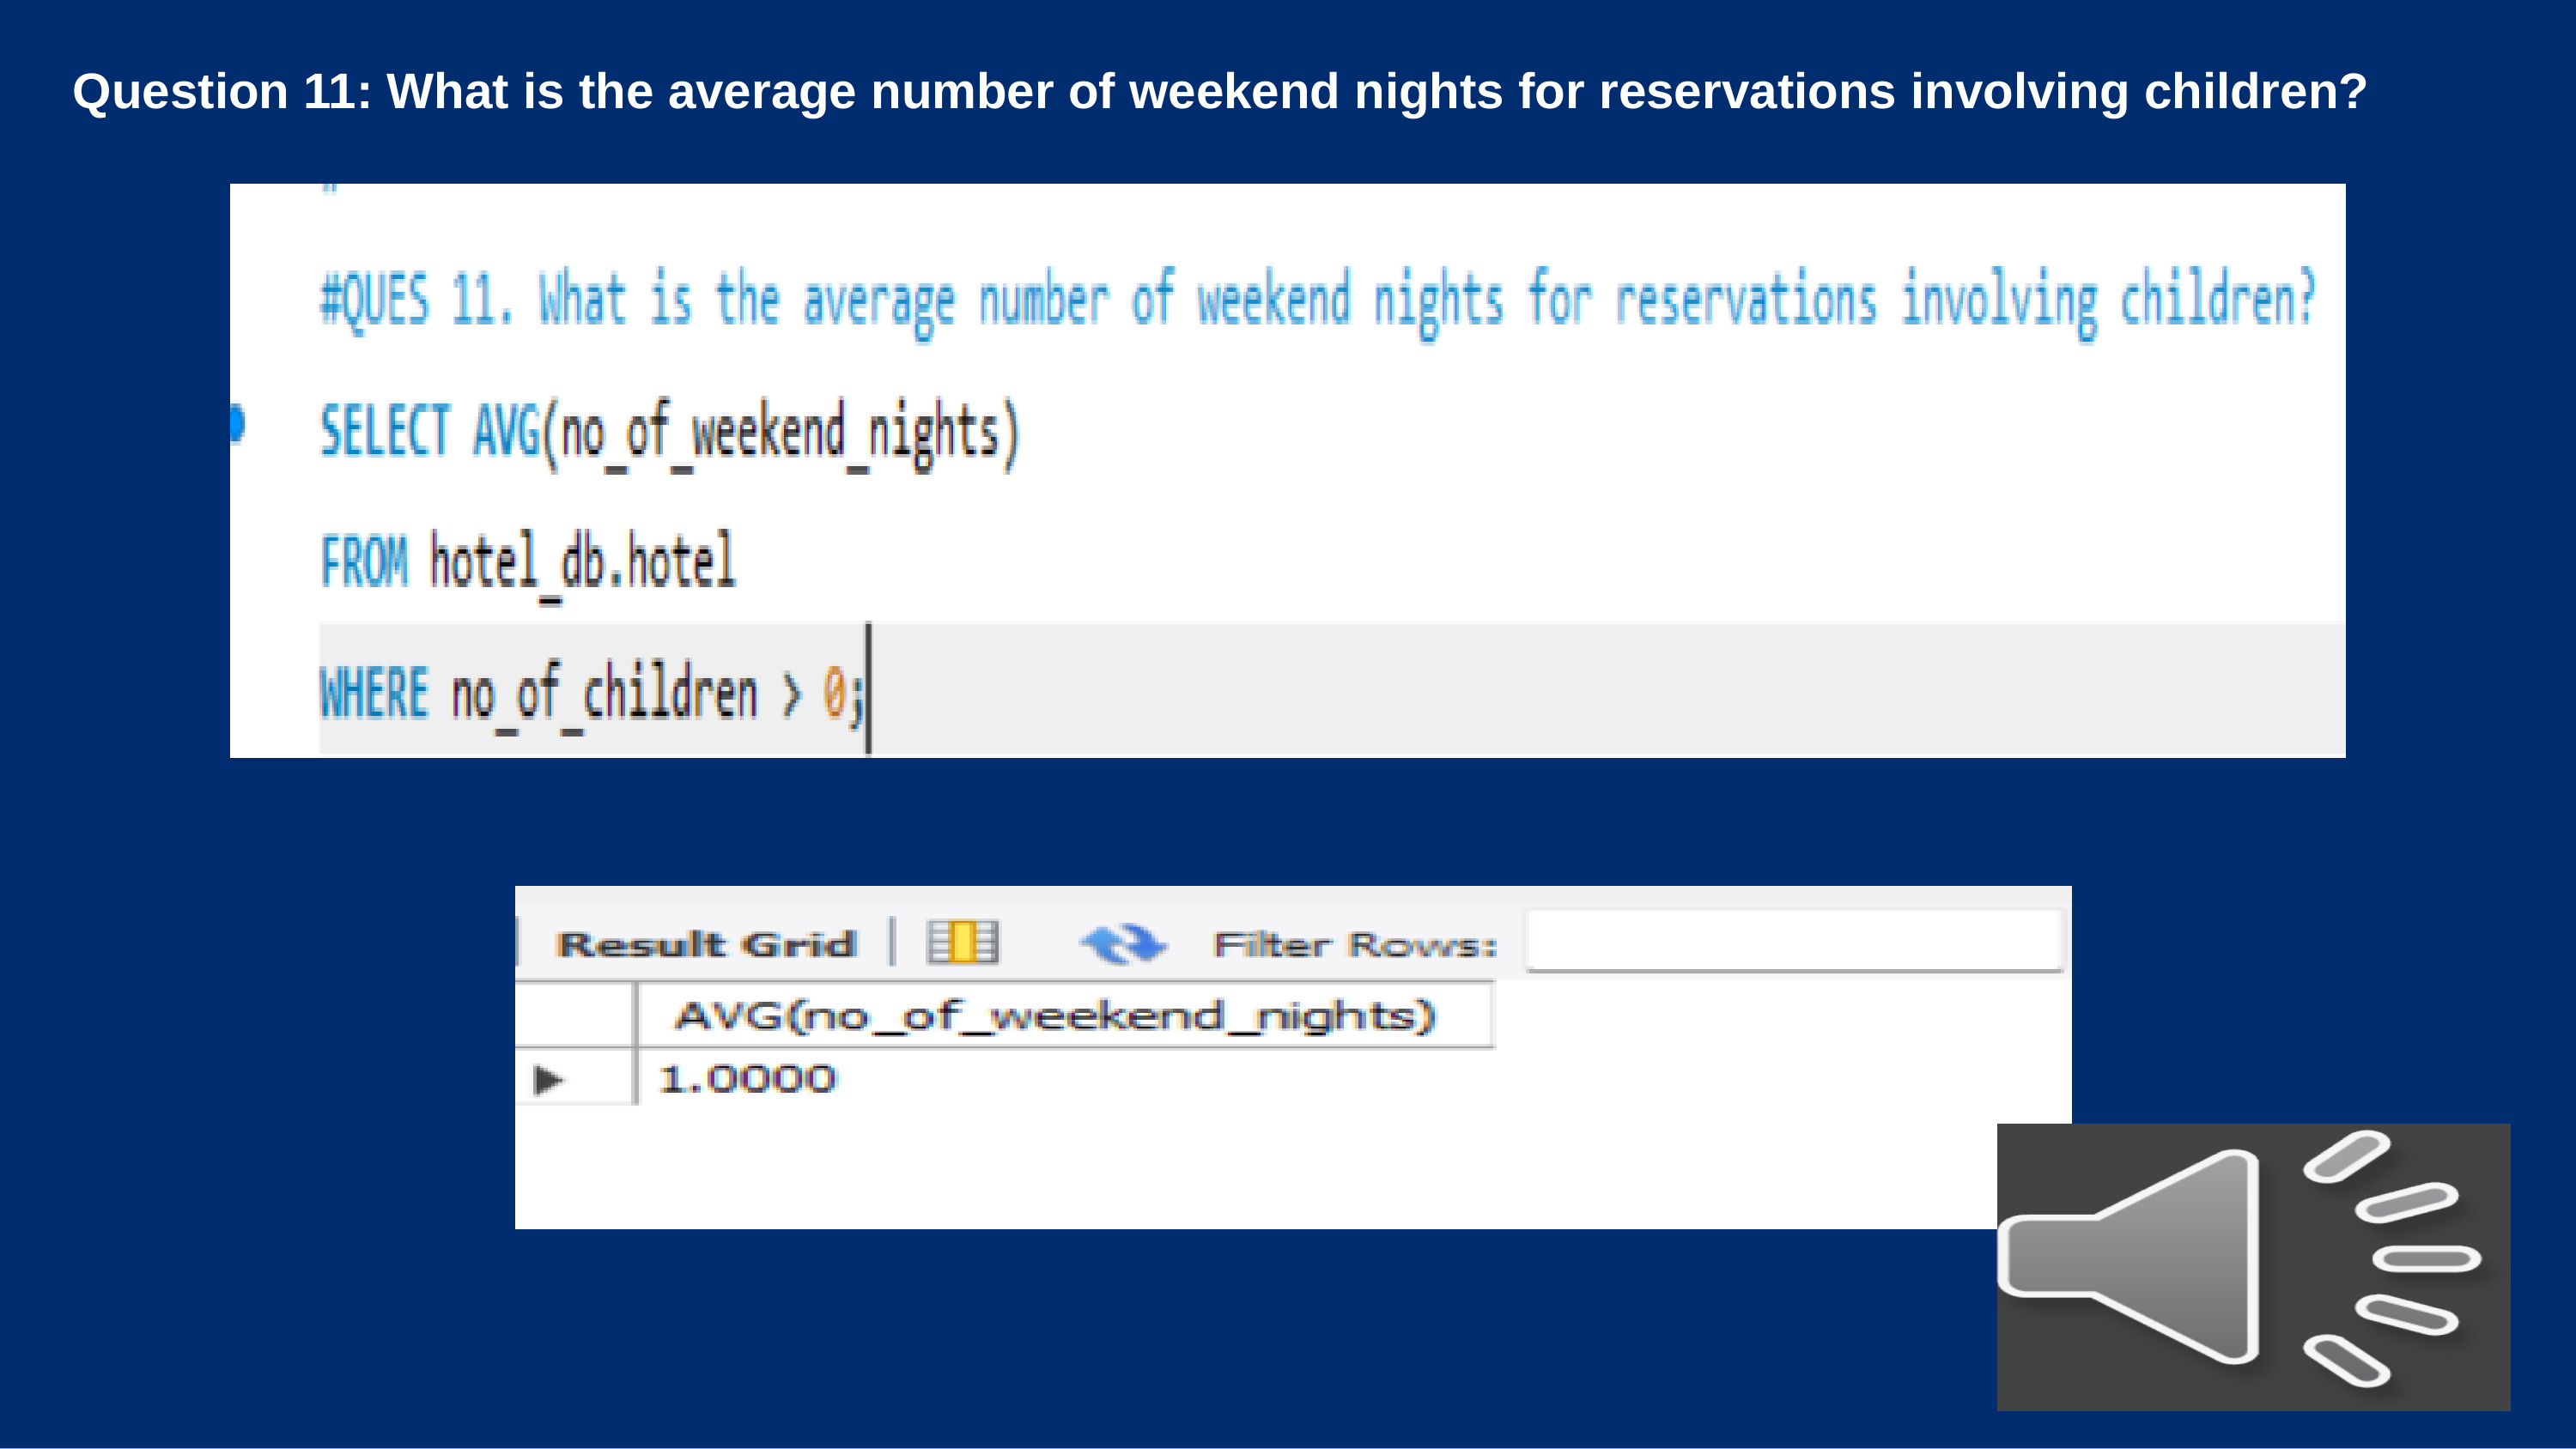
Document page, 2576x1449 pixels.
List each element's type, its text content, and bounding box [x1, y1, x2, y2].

list [107, 380, 2500, 1135]
picture [514, 886, 2512, 1413]
picture [230, 184, 2346, 758]
title Question 11: What is the average number of weekend nights for reservations involving children? [72, 58, 2535, 215]
